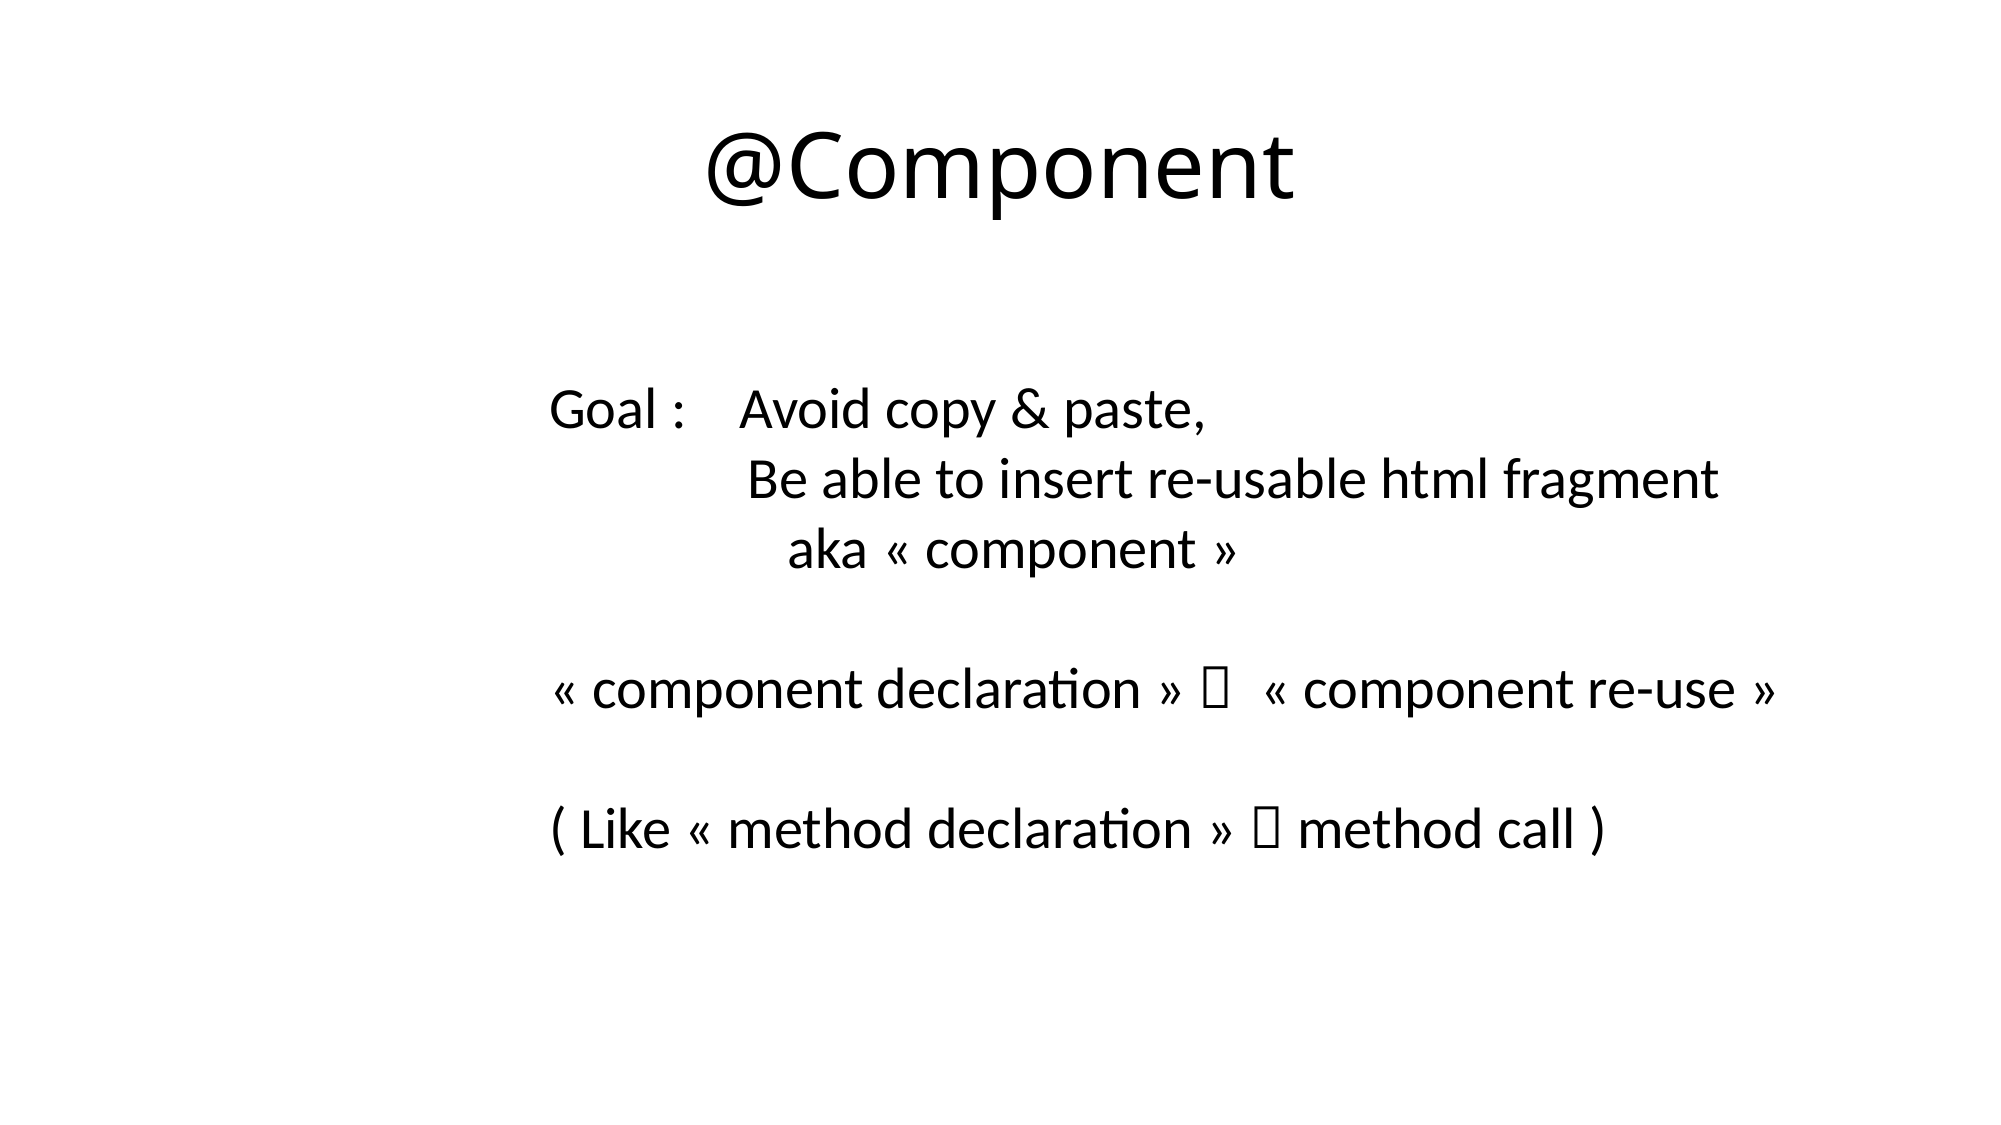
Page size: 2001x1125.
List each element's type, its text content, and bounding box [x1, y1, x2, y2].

text_box Goal : Avoid copy & paste, Be able to insert re-usable html fragment aka « component » « component declaration »  « component re-use » ( Like « method declaration »  method call ) [534, 363, 1795, 868]
title @Component [137, 59, 1863, 278]
